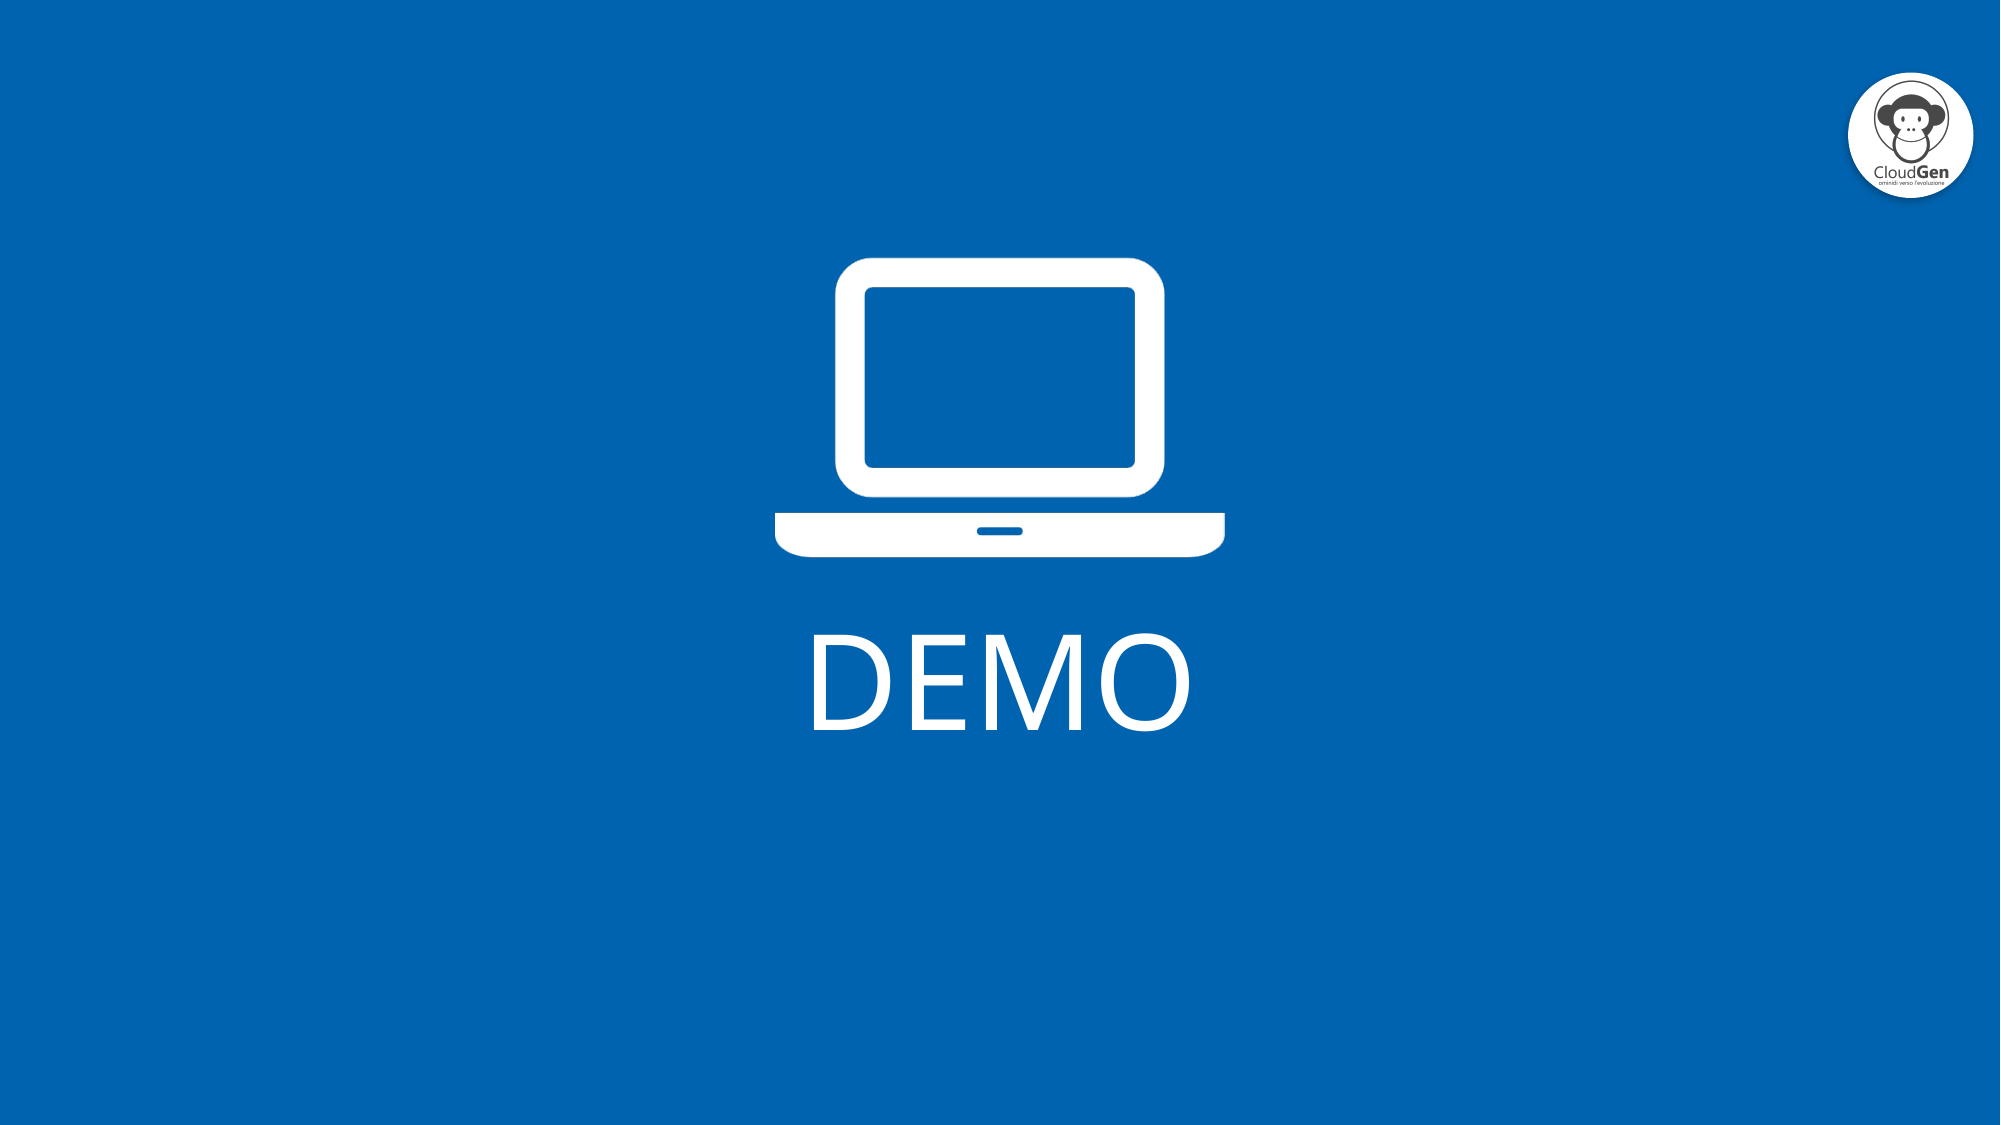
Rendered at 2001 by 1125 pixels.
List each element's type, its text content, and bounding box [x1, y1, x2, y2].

picture [775, 183, 1225, 607]
list DEMO [737, 607, 1263, 767]
picture [1855, 75, 1967, 187]
